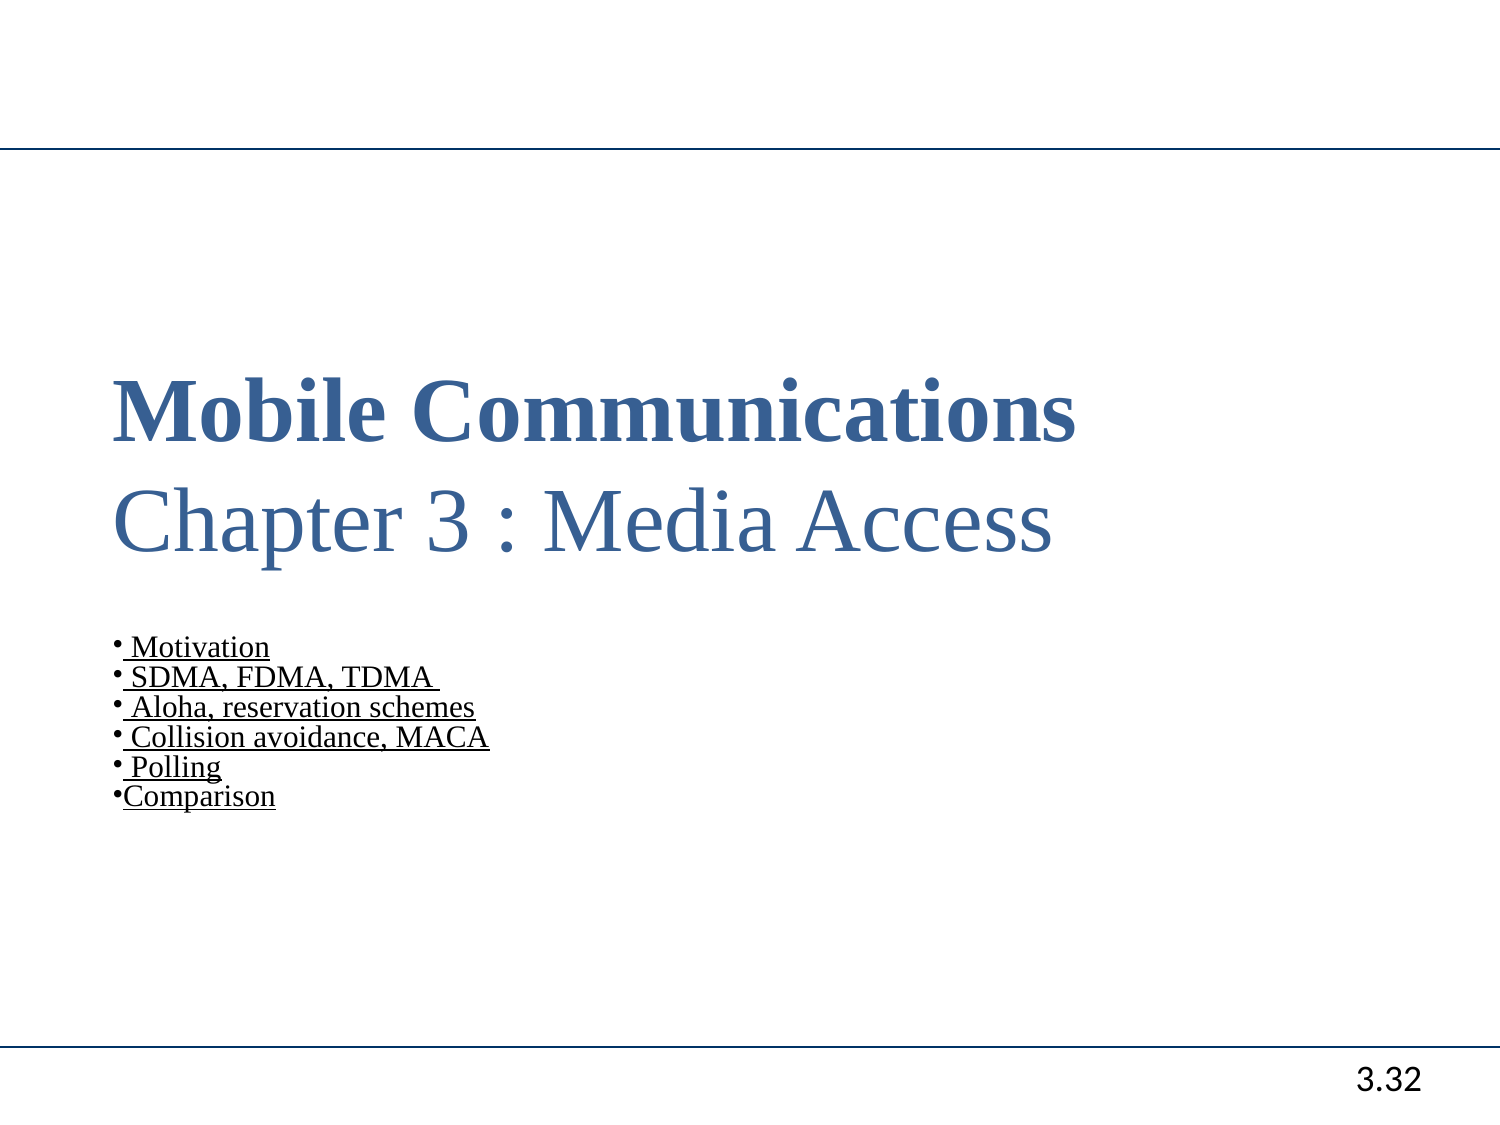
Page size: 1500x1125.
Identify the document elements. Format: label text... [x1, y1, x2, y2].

subtitle Motivation SDMA, FDMA, TDMA Aloha, reservation schemes Collision avoidance, MACA Polling Comparison [112, 633, 1163, 1125]
title Mobile Communications Chapter 3 : Media Access [112, 349, 1388, 570]
